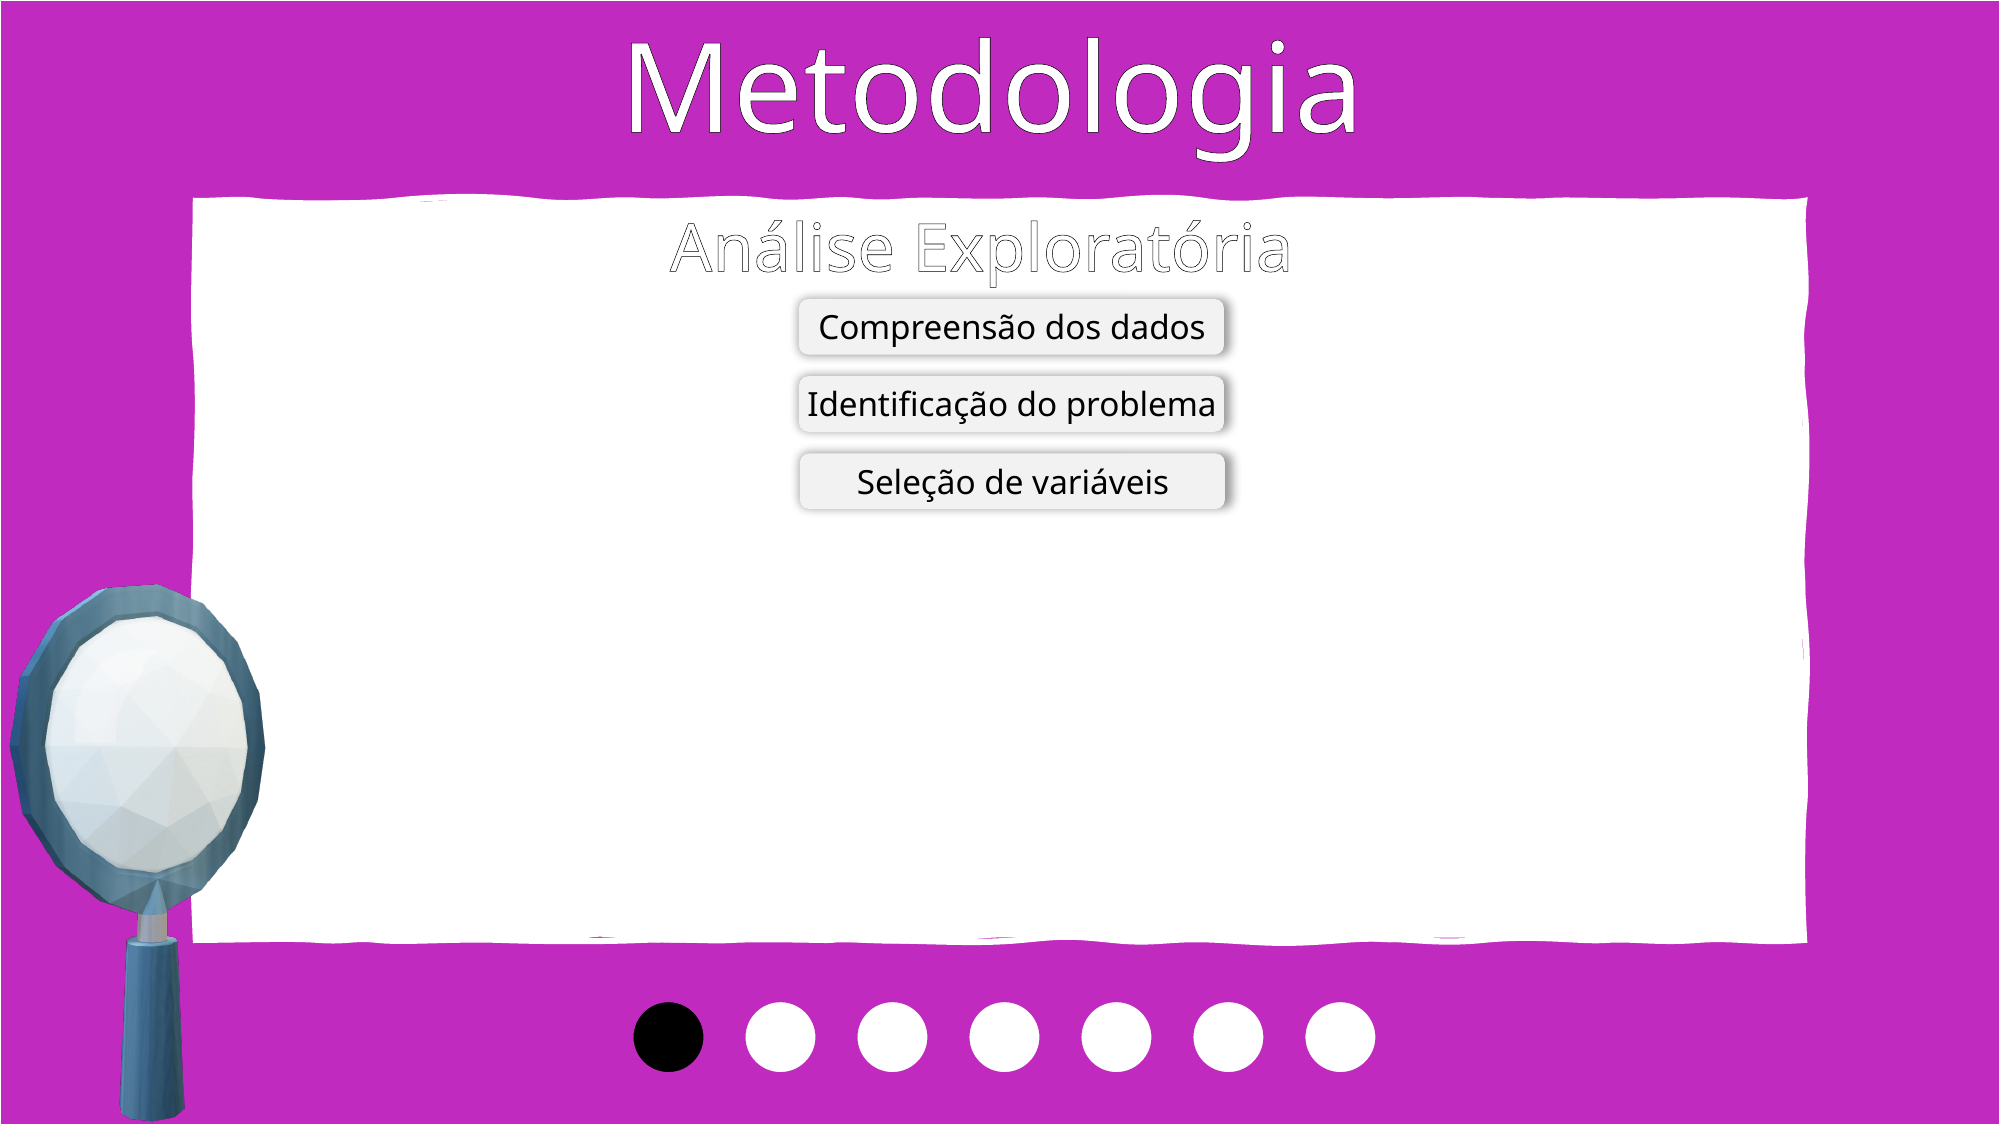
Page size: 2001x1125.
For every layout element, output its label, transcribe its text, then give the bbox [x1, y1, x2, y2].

text_box [491, 981, 1450, 1102]
text_box [1307, 1004, 1374, 1071]
text_box [0, 0, 2000, 1125]
text_box [1195, 1004, 1262, 1071]
text_box Ciclo[t] [799, 431, 1233, 437]
text_box [859, 1004, 926, 1071]
text_box Metodologia [604, 0, 1483, 165]
text_box Identificação do problema [775, 376, 1249, 431]
text_box Análise Exploratória [655, 197, 1432, 293]
text_box [1083, 1004, 1150, 1071]
text_box [971, 1004, 1038, 1071]
text_box [635, 1004, 702, 1071]
text_box Seleção de variáveis [776, 453, 1250, 509]
text_box Ciclo[t] [800, 447, 1232, 453]
text_box Ciclo[t] [799, 293, 1233, 299]
picture [0, 570, 306, 1125]
text_box [747, 1004, 814, 1071]
text_box [193, 196, 1808, 944]
text_box Compreensão dos dados [775, 299, 1249, 354]
